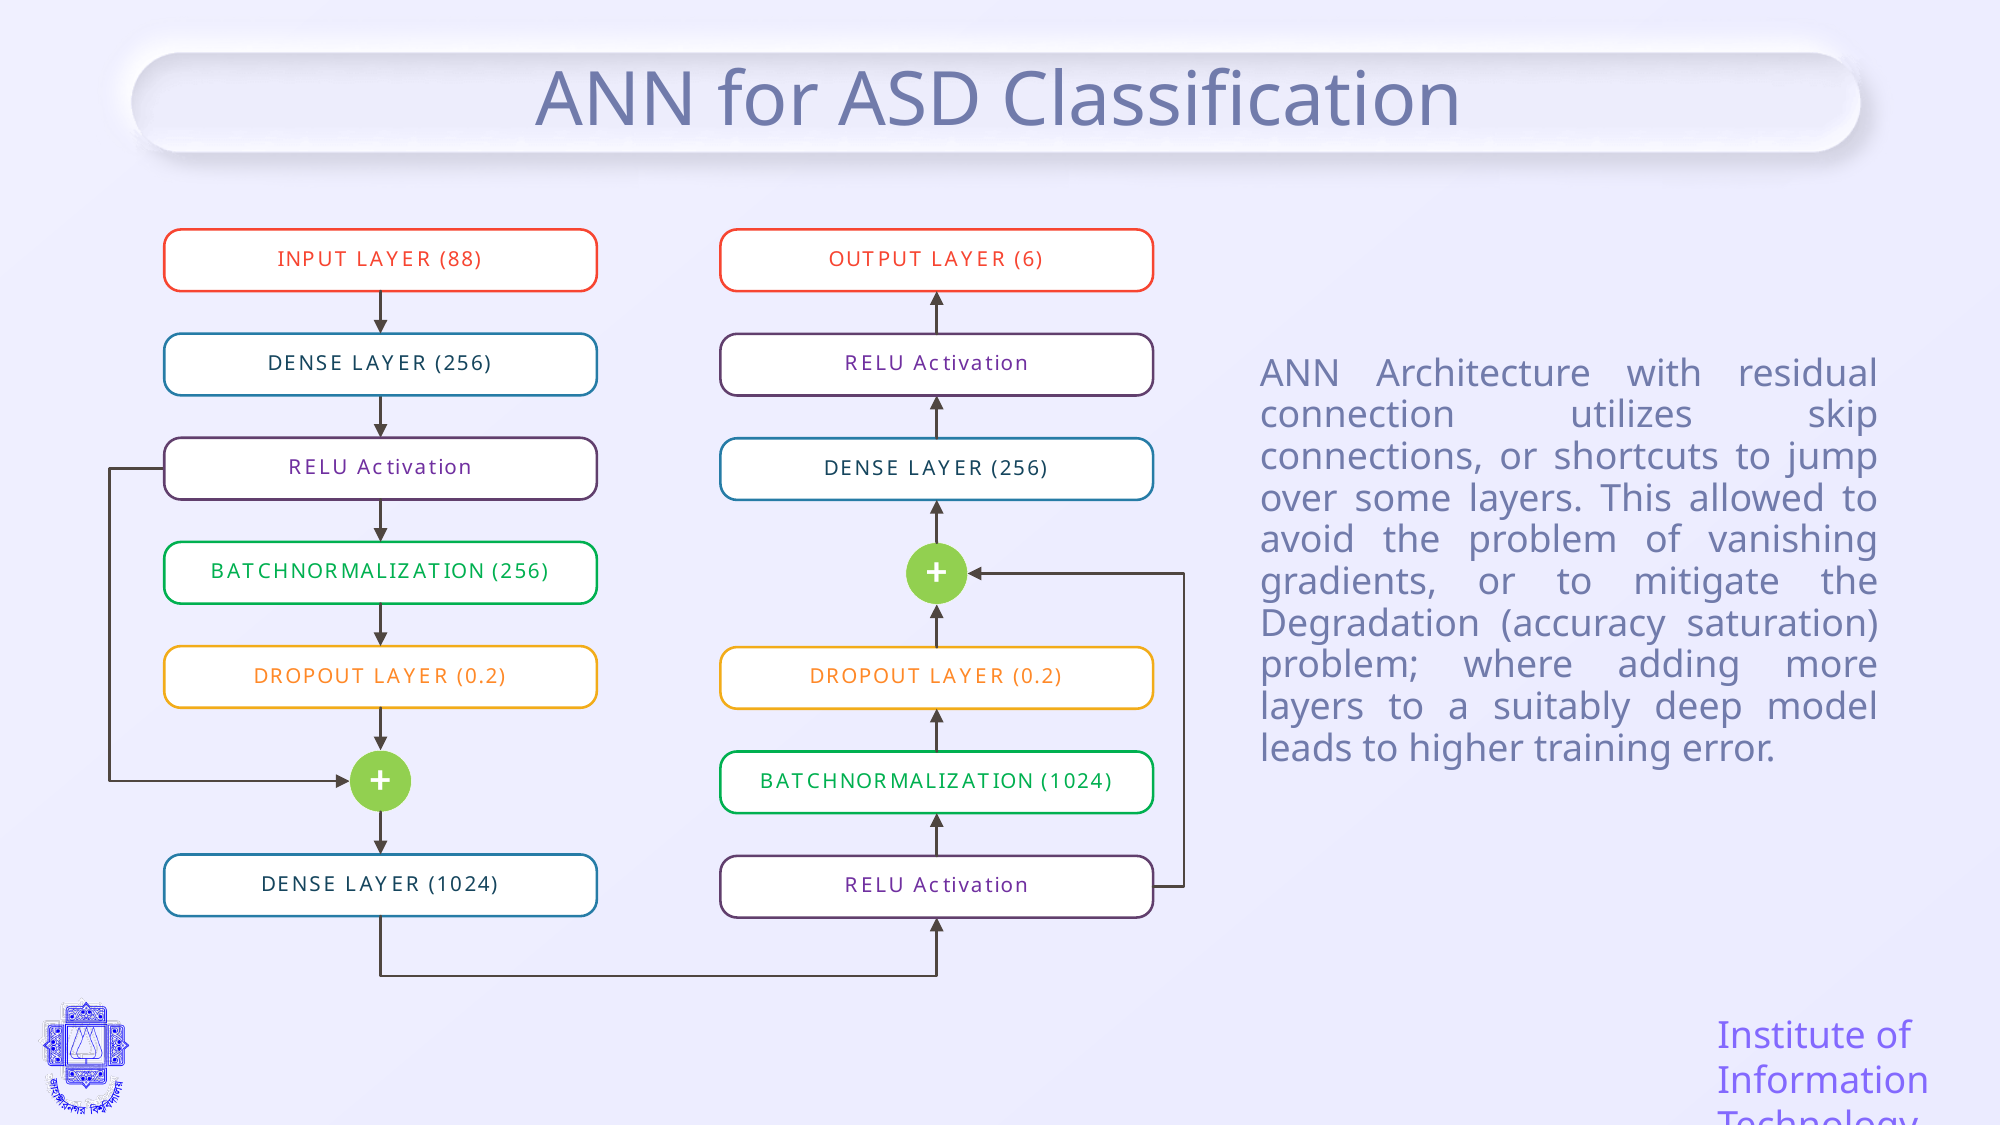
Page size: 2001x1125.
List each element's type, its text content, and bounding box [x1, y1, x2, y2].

picture [105, 225, 1187, 979]
picture [90, 11, 1895, 190]
picture [0, 1000, 172, 1116]
text_box ANN Architecture with residual connection utilizes skip connections, or shortcuts to jump over some layers. This allowed to avoid the problem of vanishing gradients, or to mitigate the Degradation (accuracy saturation) problem; where adding more layers to a suitably deep model leads to higher training error. [1245, 344, 1894, 777]
